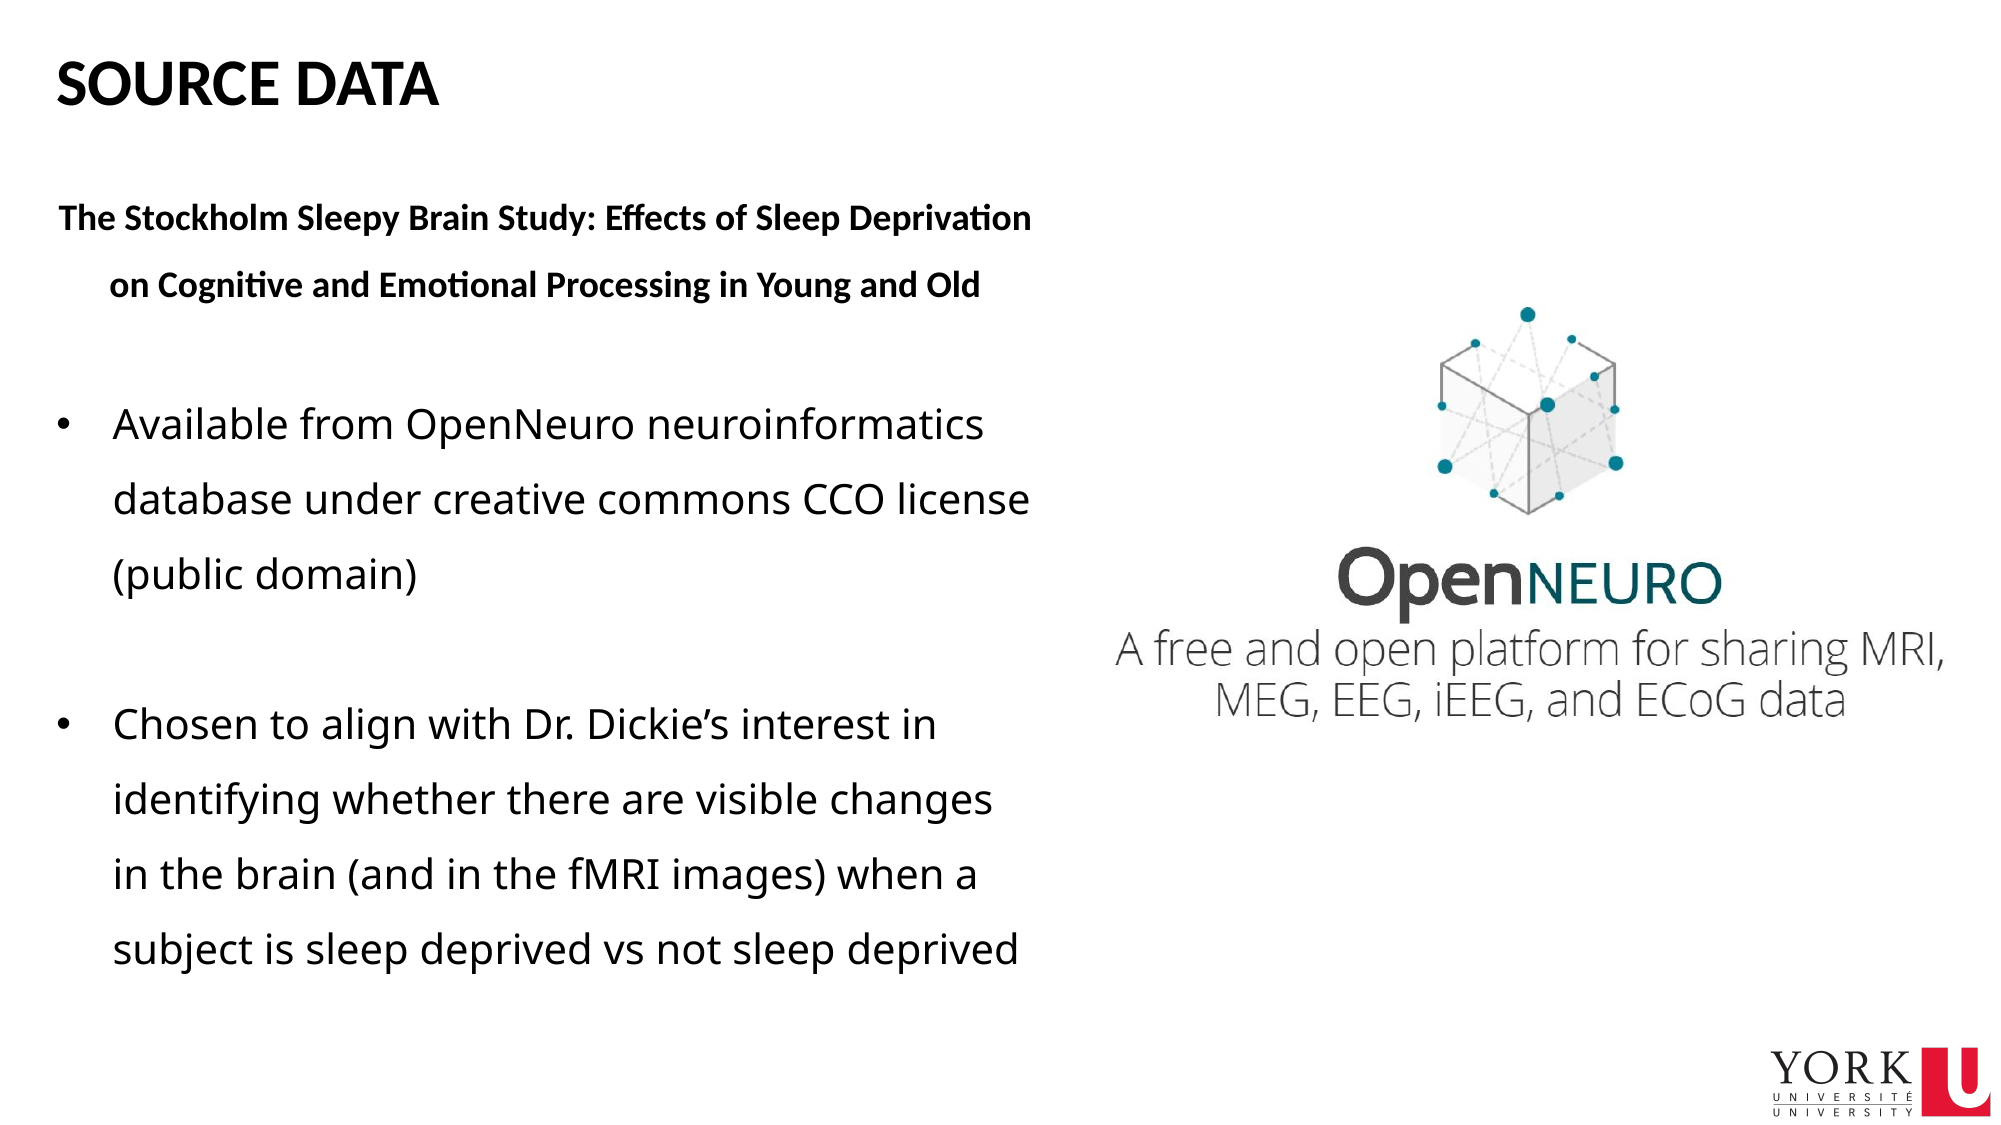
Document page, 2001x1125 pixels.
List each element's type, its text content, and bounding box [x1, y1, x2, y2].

text_box SOURCE DATA [41, 31, 988, 127]
picture [1093, 275, 1963, 750]
picture [1761, 1039, 2000, 1125]
text_box The Stockholm Sleepy Brain Study: Effects of Sleep Deprivation on Cognitive and Emotional Processing in Young and Old Available from OpenNeuro neuroinformatics database under creative commons CCO license (public domain) Chosen to align with Dr. Dickie’s interest in identifying whether there are visible changes in the brain (and in the fMRI images) when a subject is sleep deprived vs not sleep deprived [41, 162, 1050, 981]
